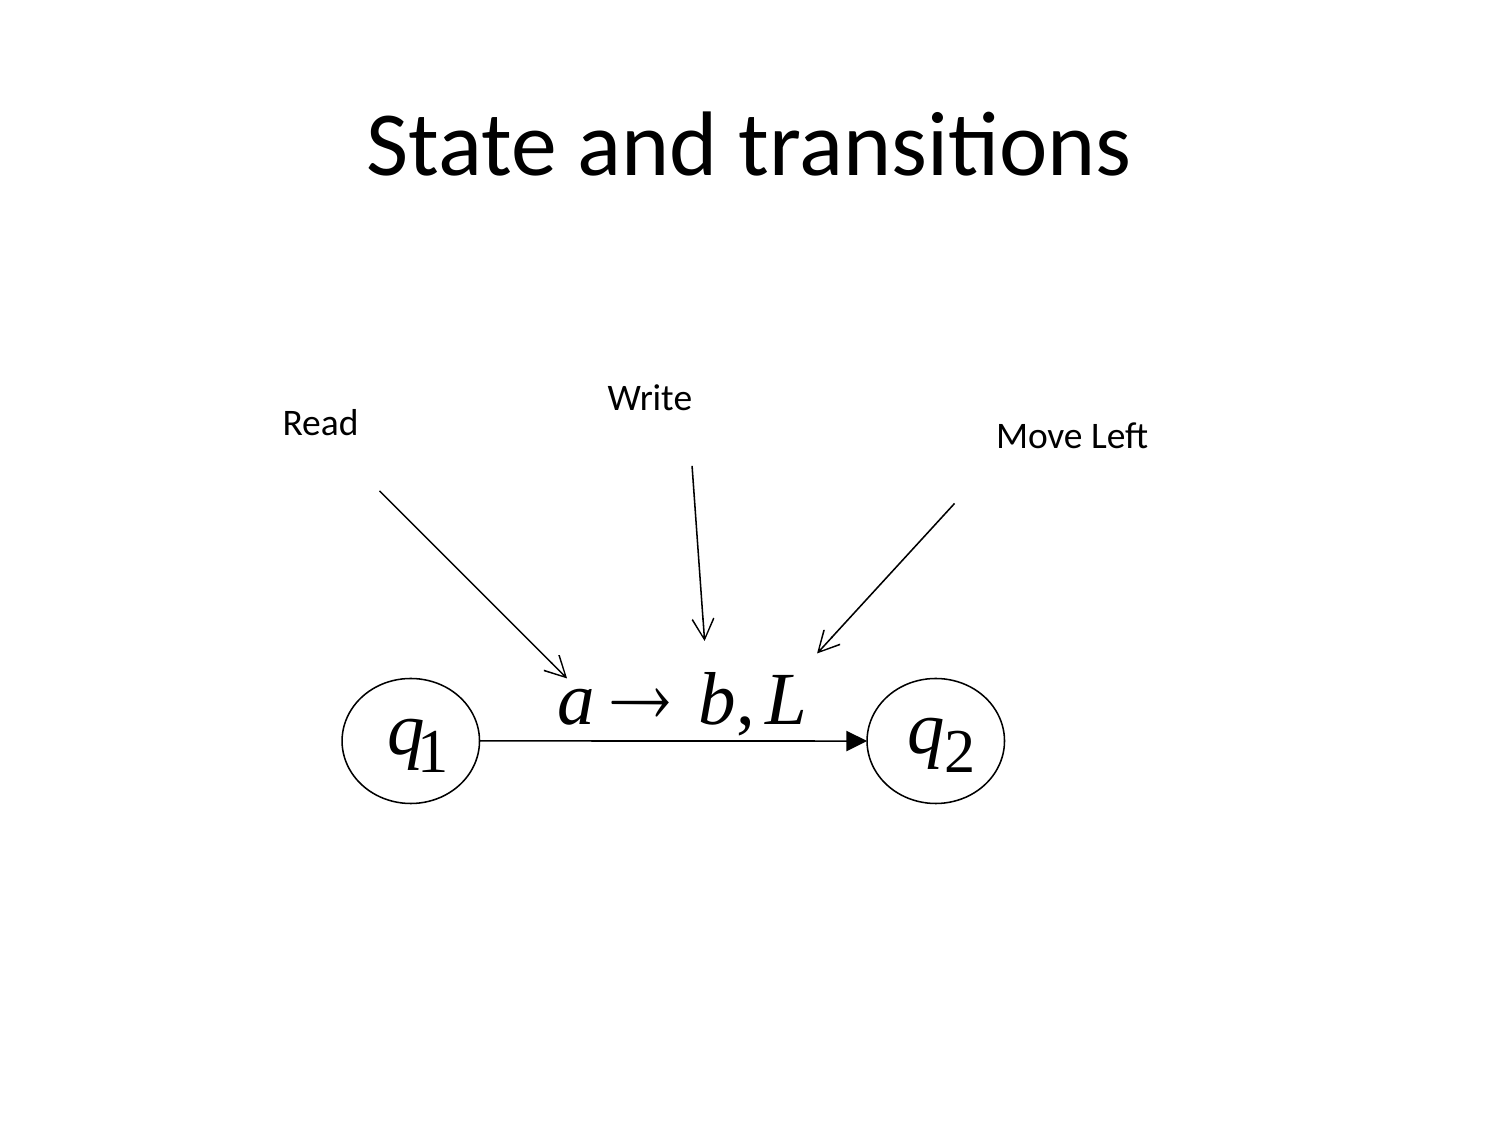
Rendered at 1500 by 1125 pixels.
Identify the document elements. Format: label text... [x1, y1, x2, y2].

text_box Write [592, 365, 708, 426]
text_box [384, 691, 448, 778]
text_box Read [267, 390, 374, 451]
text_box [342, 678, 480, 804]
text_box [904, 690, 978, 777]
text_box [815, 730, 868, 752]
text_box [554, 665, 812, 744]
text_box [817, 503, 955, 654]
title State and transitions [75, 45, 1425, 233]
text_box Move Left [981, 403, 1164, 464]
text_box [867, 678, 1005, 804]
text_box [691, 465, 715, 641]
